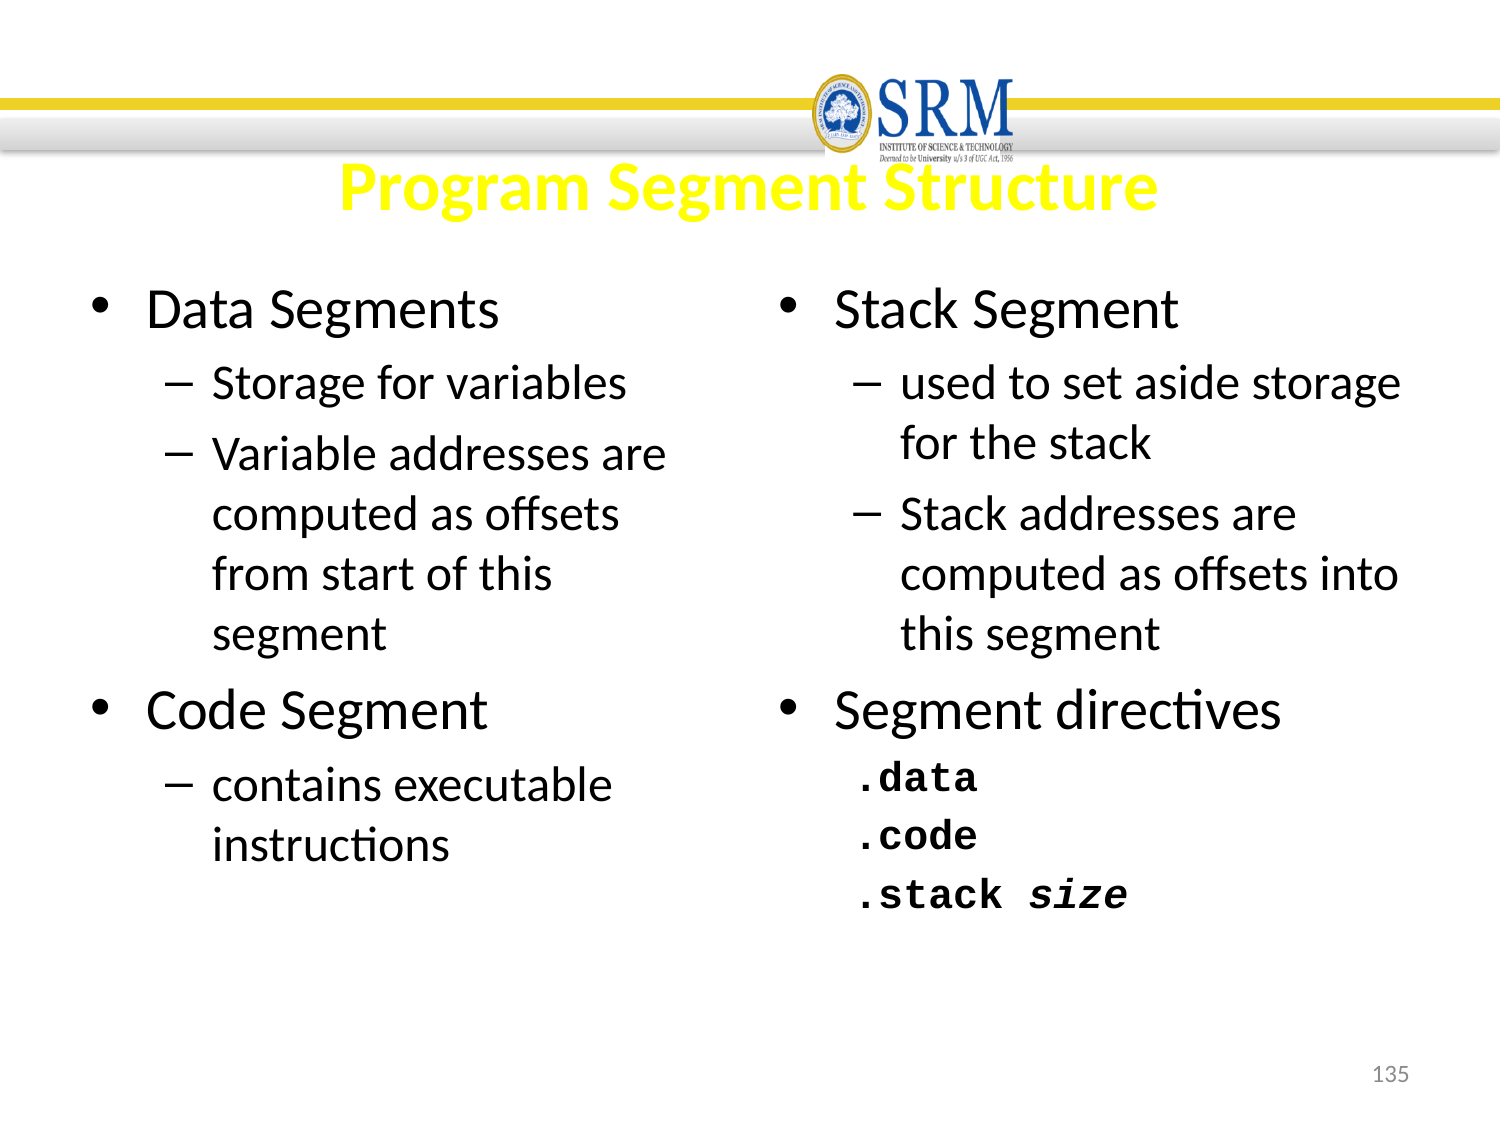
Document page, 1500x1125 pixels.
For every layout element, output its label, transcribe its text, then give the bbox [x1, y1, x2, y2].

slide_number 135 [1074, 1042, 1425, 1103]
title Program Segment Structure [75, 45, 1425, 233]
list Data Segments Storage for variables Variable addresses are computed as offsets from start of this segment Code Segment contains executable instructions [75, 262, 737, 1006]
list Stack Segment used to set aside storage for the stack Stack addresses are computed as offsets into this segment Segment directives .data .code .stack size [763, 262, 1425, 1006]
